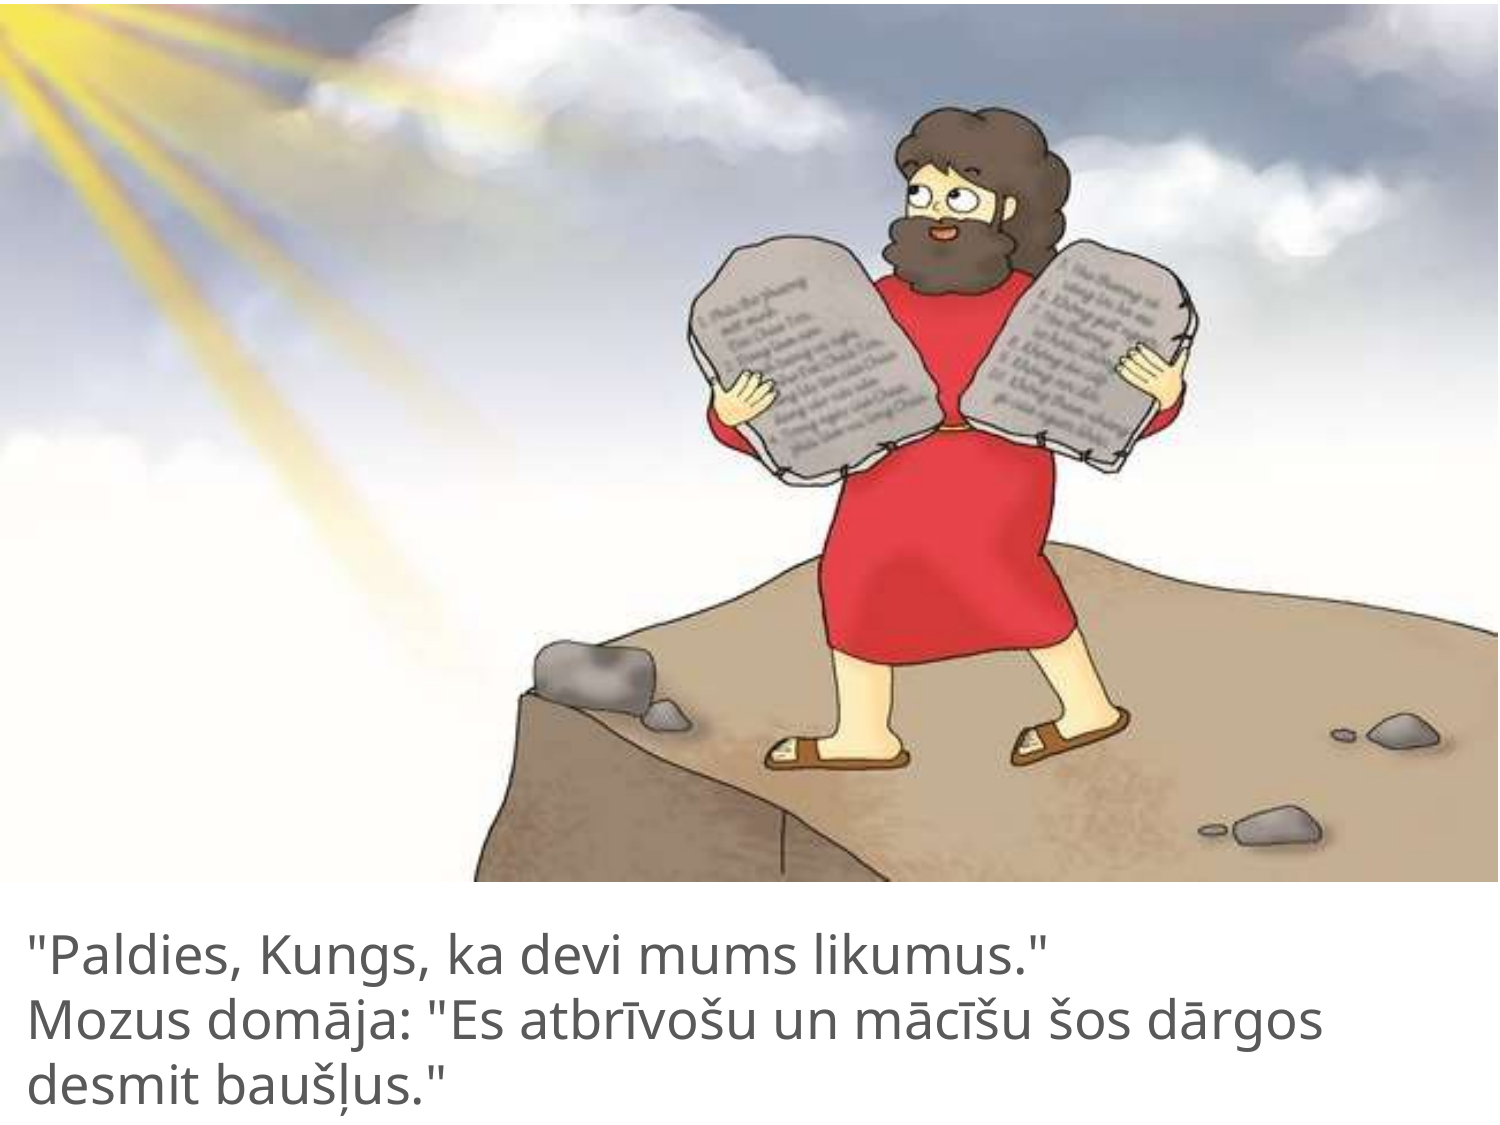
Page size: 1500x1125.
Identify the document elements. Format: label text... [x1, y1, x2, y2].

text_box "Paldies, Kungs, ka devi mums likumus." Mozus domāja: "Es atbrīvošu un mācīšu šos dārgos desmit baušļus." [11, 912, 1498, 1123]
picture [0, 4, 1498, 882]
